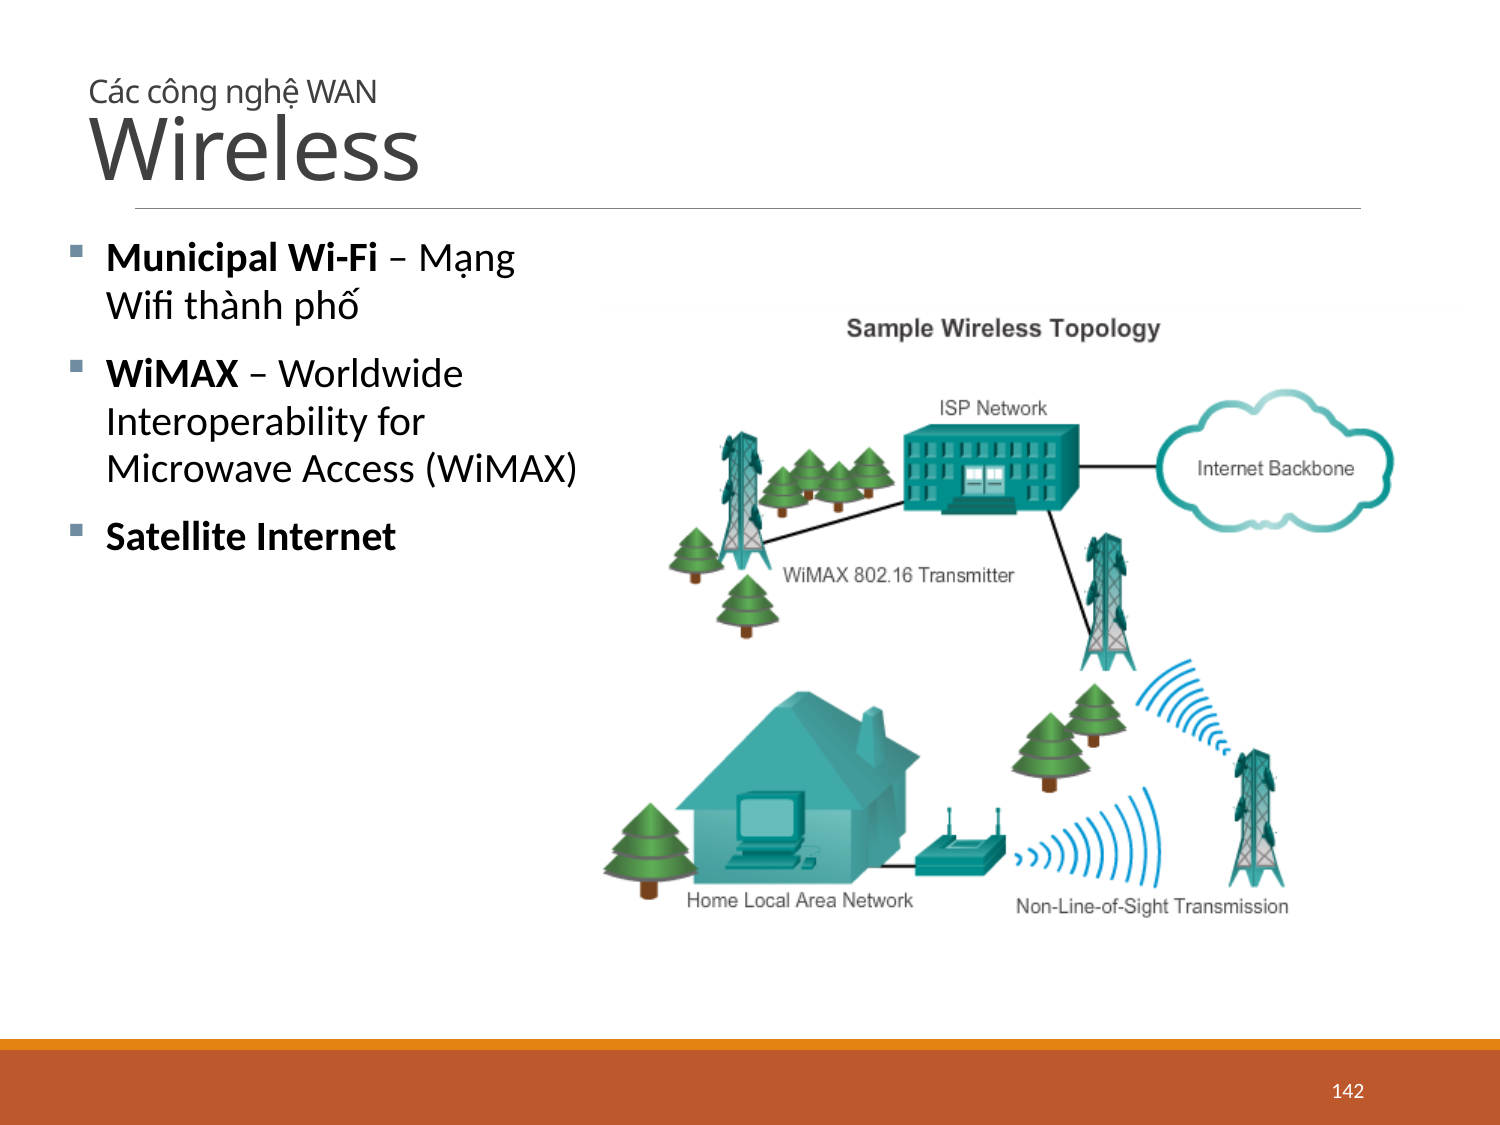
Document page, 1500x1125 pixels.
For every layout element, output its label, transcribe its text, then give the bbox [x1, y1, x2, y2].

text_box Municipal Wi-Fi – Mạng Wifi thành phố WiMAX – Worldwide Interoperability for Microwave Access (WiMAX) Satellite Internet [52, 226, 596, 568]
title Các công nghệ WAN Wireless [73, 68, 1410, 206]
picture [594, 306, 1468, 925]
slide_number 142 [1218, 1059, 1380, 1120]
